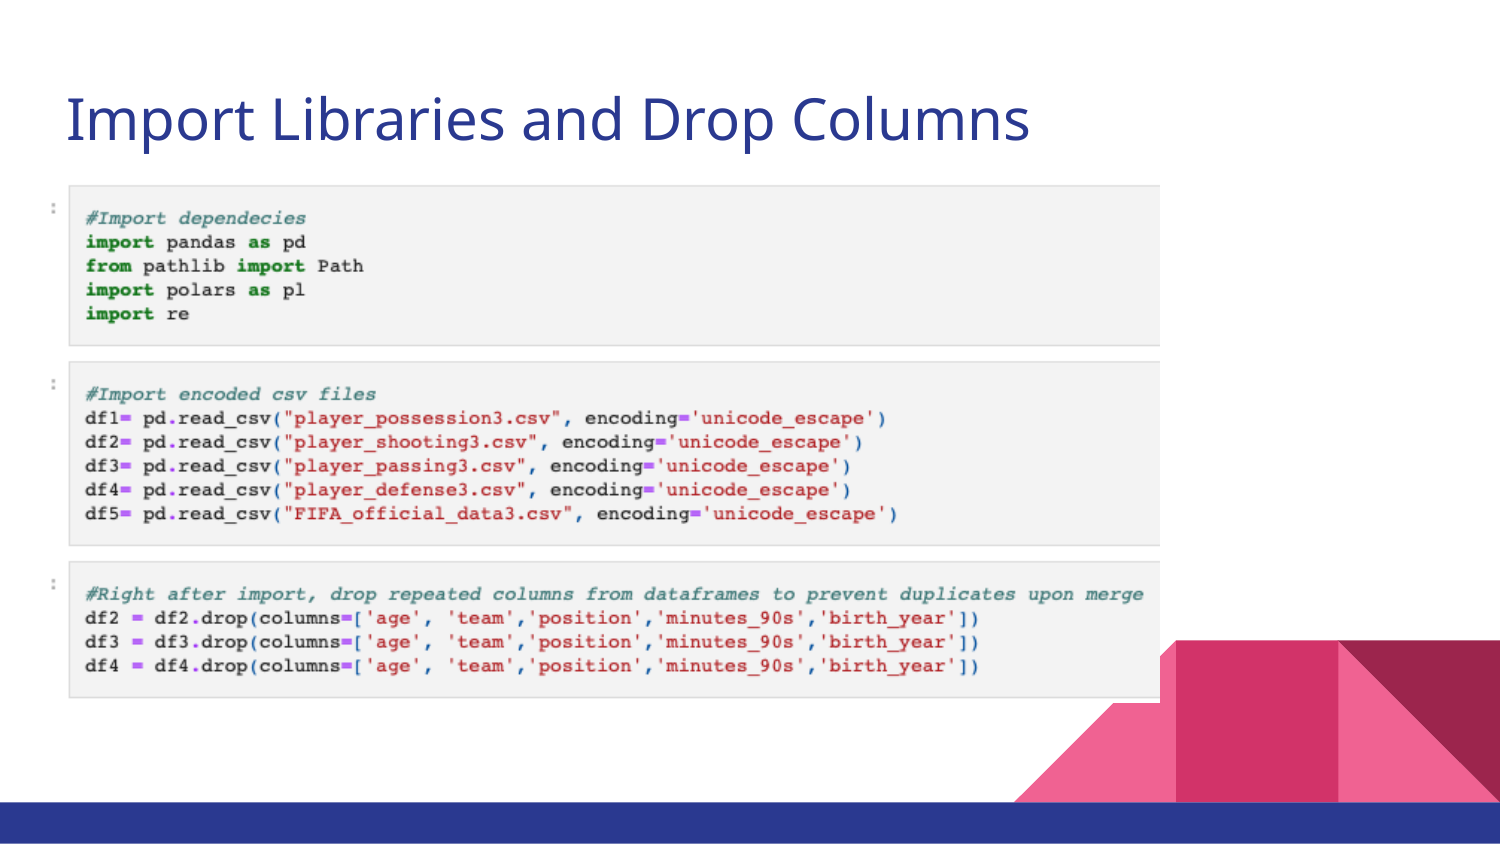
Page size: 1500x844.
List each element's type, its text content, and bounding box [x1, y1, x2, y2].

picture [50, 166, 1160, 704]
title Import Libraries and Drop Columns [51, 67, 1449, 167]
